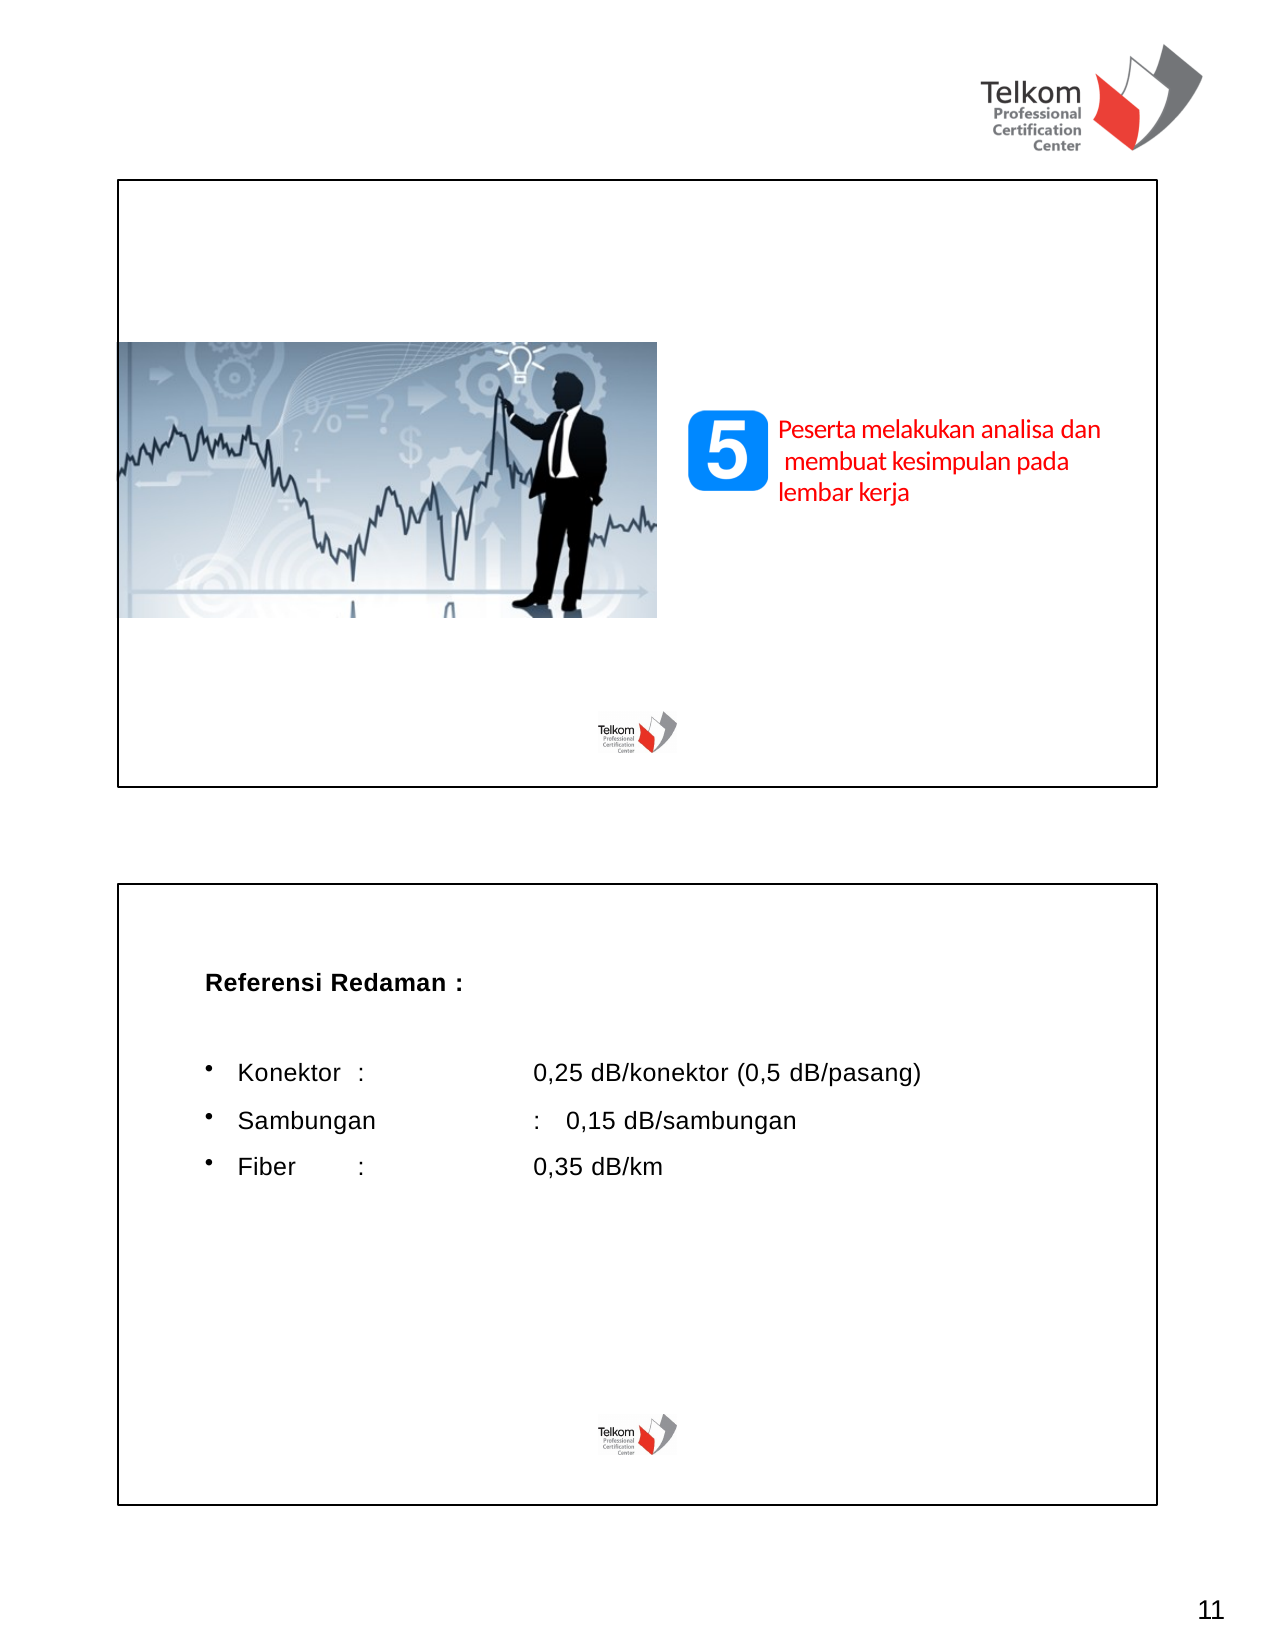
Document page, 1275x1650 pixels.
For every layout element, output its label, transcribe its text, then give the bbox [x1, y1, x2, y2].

picture [980, 43, 1203, 162]
text_box Peserta melakukan analisa dan membuat kesimpulan pada lembar kerja [117, 180, 1158, 787]
slide_number 11 [1193, 1593, 1232, 1650]
text_box Referensi Redaman : Konektor : 0,25 dB/konektor (0,5 dB/pasang) Sambungan : 0,15 dB/sambungan Fiber : 0,35 dB/km [117, 884, 1158, 1506]
